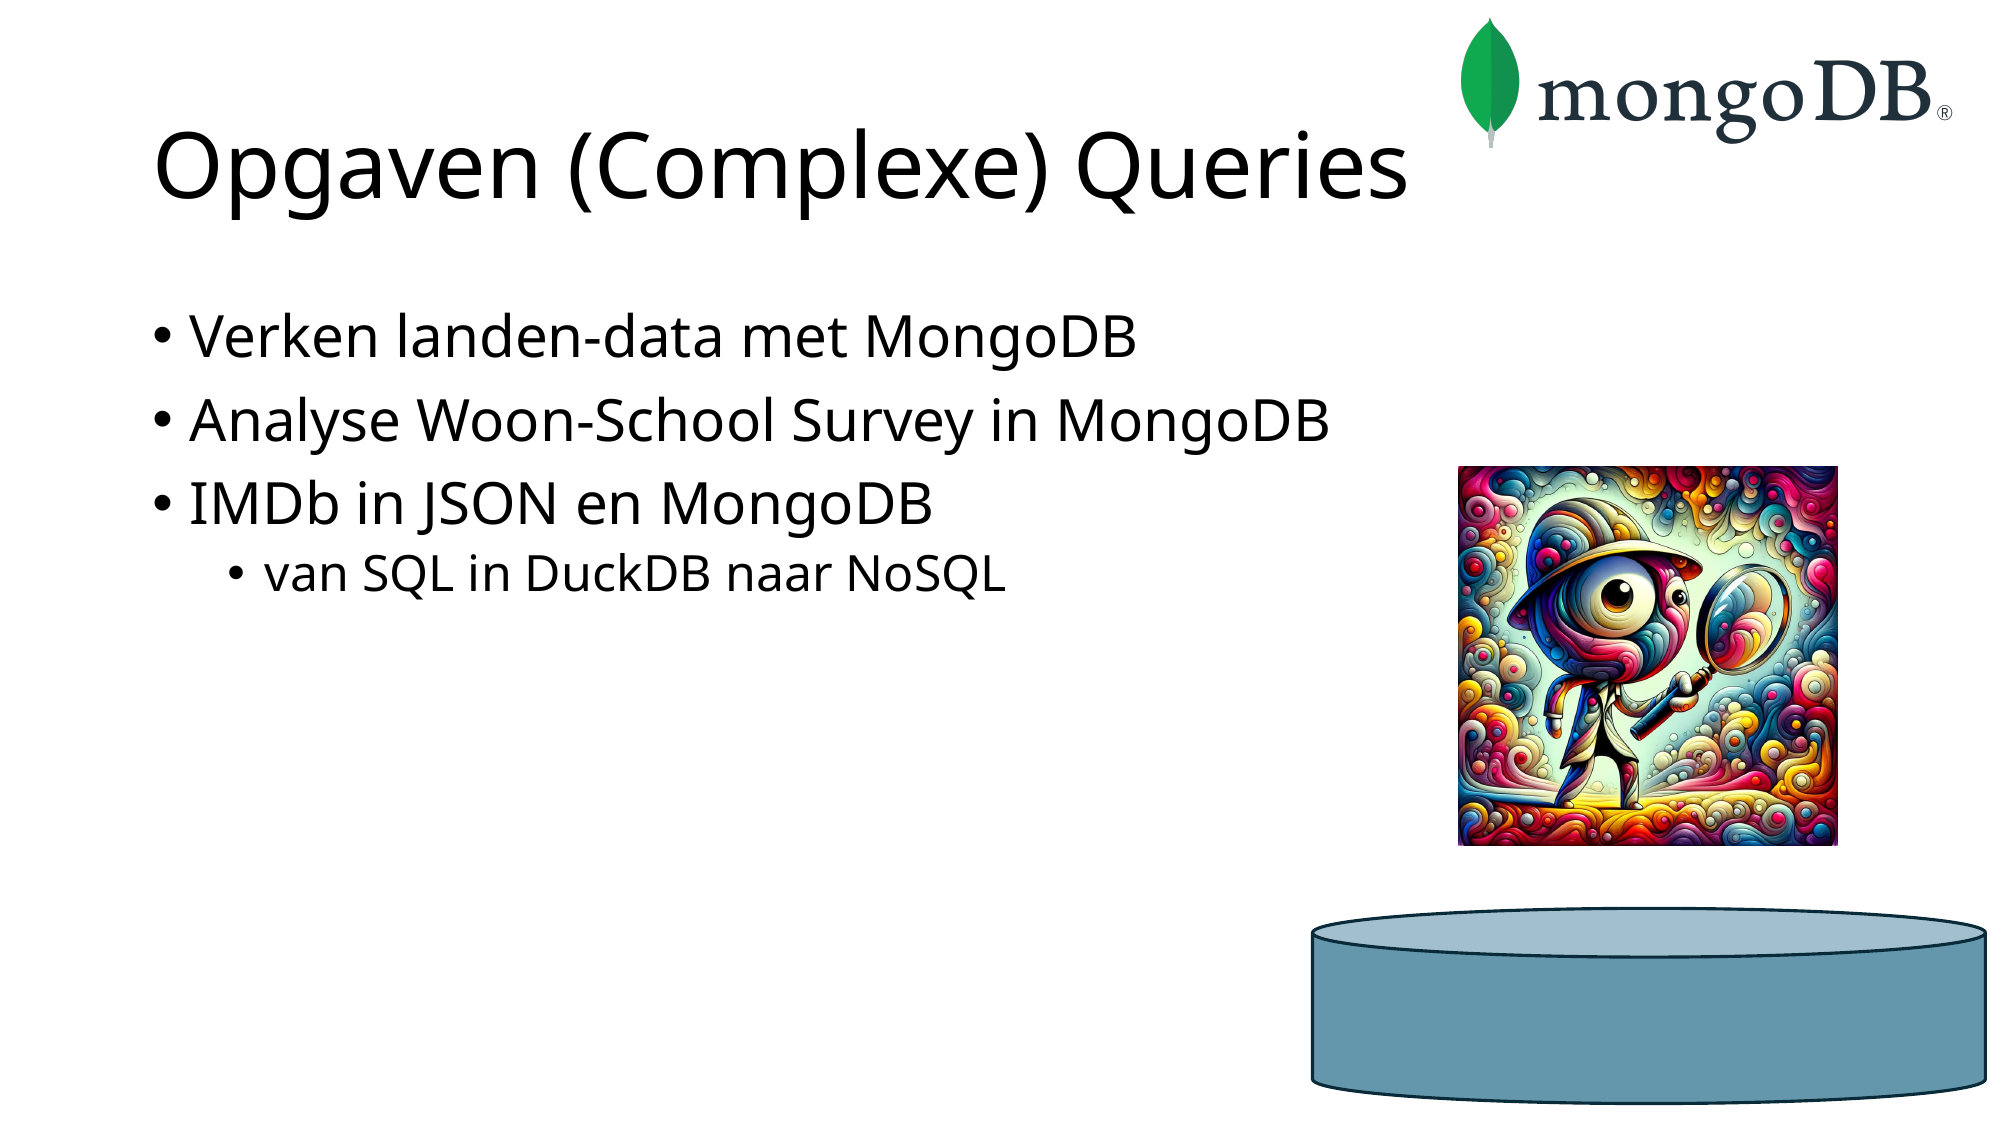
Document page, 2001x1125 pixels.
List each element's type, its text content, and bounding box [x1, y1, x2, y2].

picture [1458, 466, 1839, 847]
title Opgaven (Complexe) Queries [137, 59, 1863, 278]
text_box [1310, 912, 1987, 1106]
list Verken landen-data met MongoDB Analyse Woon-School Survey in MongoDB IMDb in JSON en MongoDB van SQL in DuckDB naar NoSQL [137, 299, 1863, 1014]
picture [1458, 15, 1956, 150]
